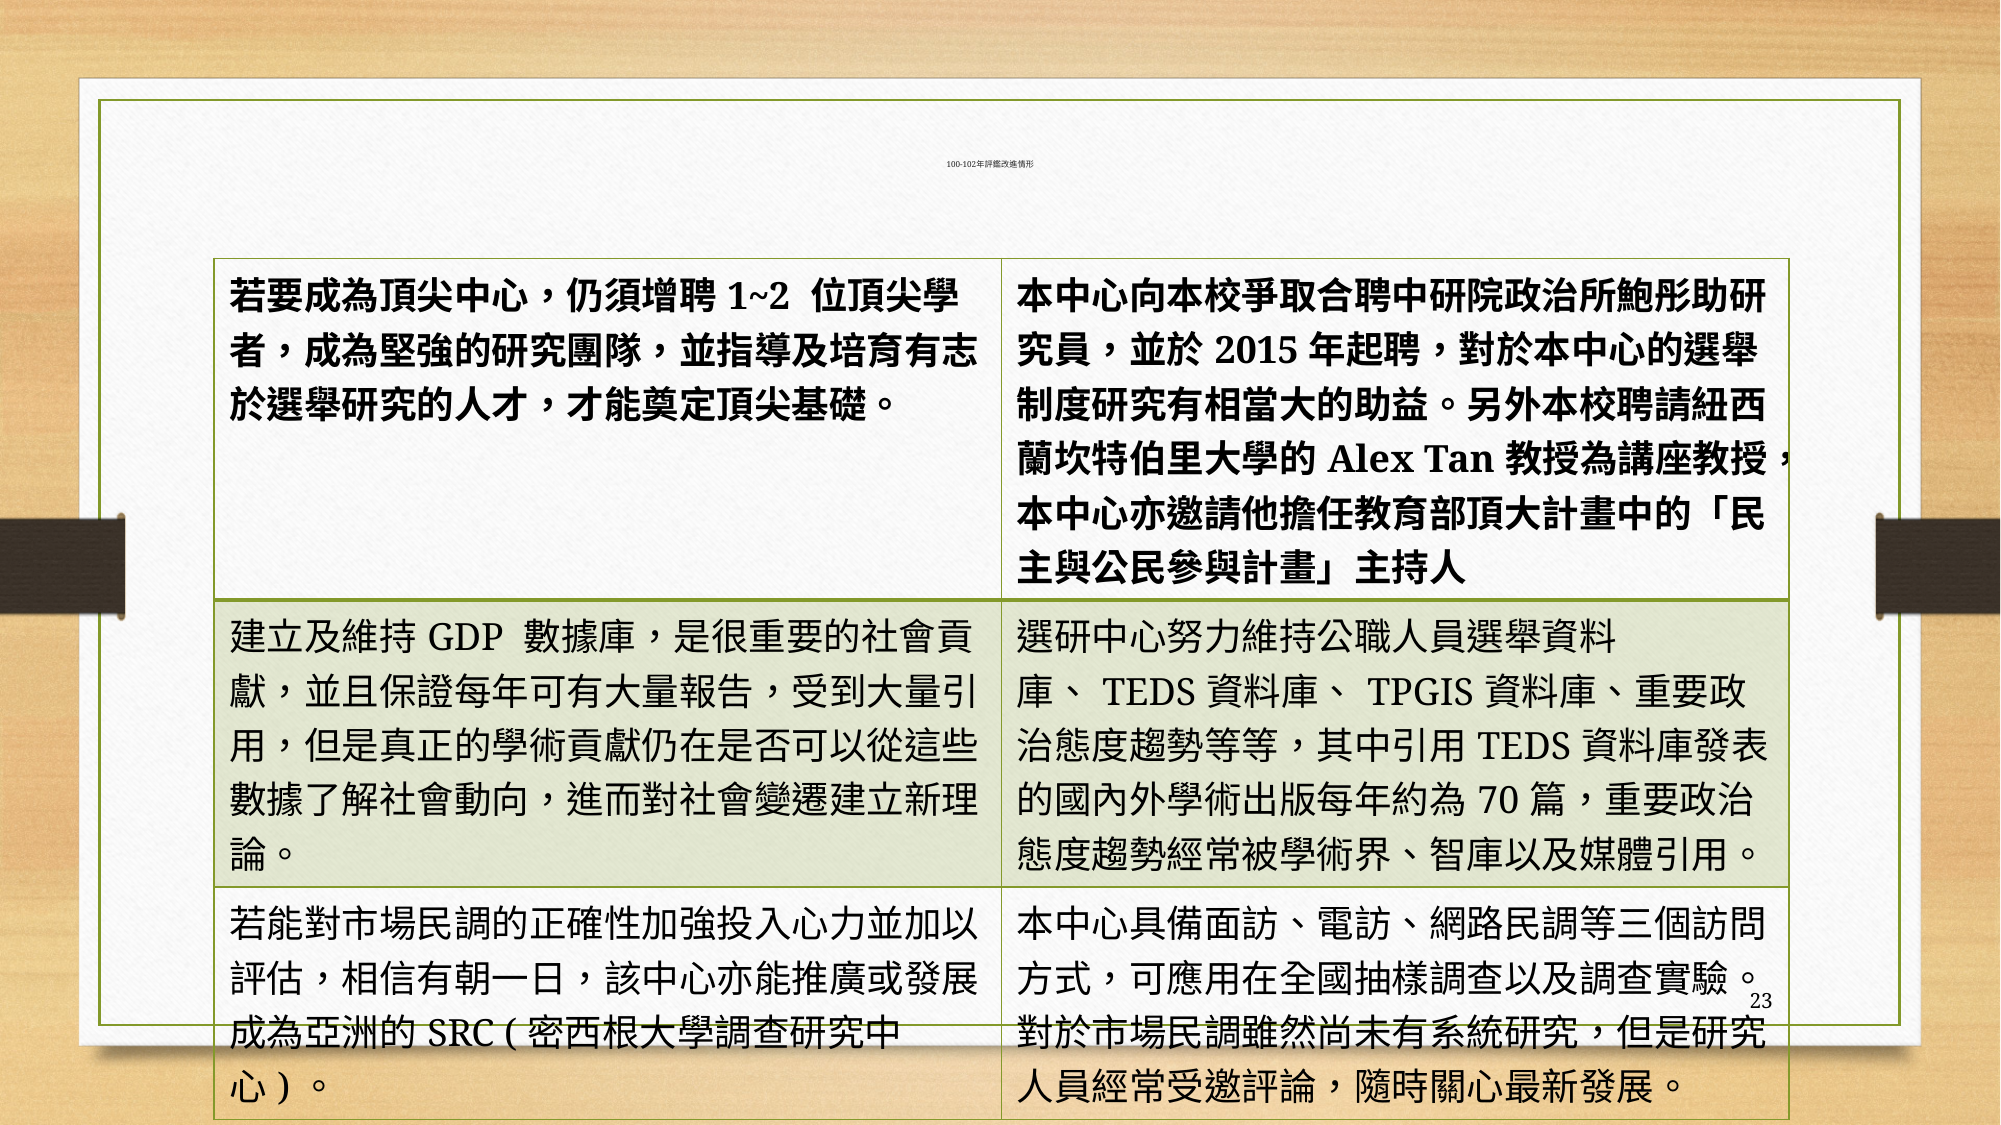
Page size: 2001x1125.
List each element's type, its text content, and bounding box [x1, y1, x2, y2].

table_header 若要成為頂尖中心，仍須增聘1~2 位頂尖學者，成為堅強的研究團隊，並指導及培育有志於選舉研究的人才，才能奠定頂尖基礎。 [215, 259, 1001, 598]
table_cell 本中心具備面訪、電訪、網路民調等三個訪問方式，可應用在全國抽樣調查以及調查實驗。對於市場民調雖然尚未有系統研究，但是研究人員經常受邀評論，隨時關心最新發展。 [1002, 888, 1788, 1119]
table_cell 若能對市場民調的正確性加強投入心力並加以評估，相信有朝一日，該中心亦能推廣或發展成為亞洲的SRC (密西根大學調查研究中心)。 [215, 888, 1001, 1119]
slide_number 23 [1698, 979, 1788, 1025]
picture [0, 0, 2001, 1125]
table_header 本中心向本校爭取合聘中研院政治所鮑彤助研究員，並於2015年起聘，對於本中心的選舉制度研究有相當大的助益。另外本校聘請紐西蘭坎特伯里大學的Alex Tan教授為講座教授，本中心亦邀請他擔任教育部頂大計畫中的「民主與公民參與計畫」主持人 [1002, 259, 1788, 598]
title 100-102年評鑑改進情形 [202, 151, 1778, 178]
table_cell 建立及維持GDP 數據庫，是很重要的社會貢獻，並且保證每年可有大量報告，受到大量引用，但是真正的學術貢獻仍在是否可以從這些數據了解社會動向，進而對社會變遷建立新理論。 [215, 602, 1001, 886]
table_cell 選研中心努力維持公職人員選舉資料庫、TEDS資料庫、TPGIS資料庫、重要政治態度趨勢等等，其中引用TEDS資料庫發表的國內外學術出版每年約為70篇，重要政治態度趨勢經常被學術界、智庫以及媒體引用。 [1002, 602, 1788, 886]
